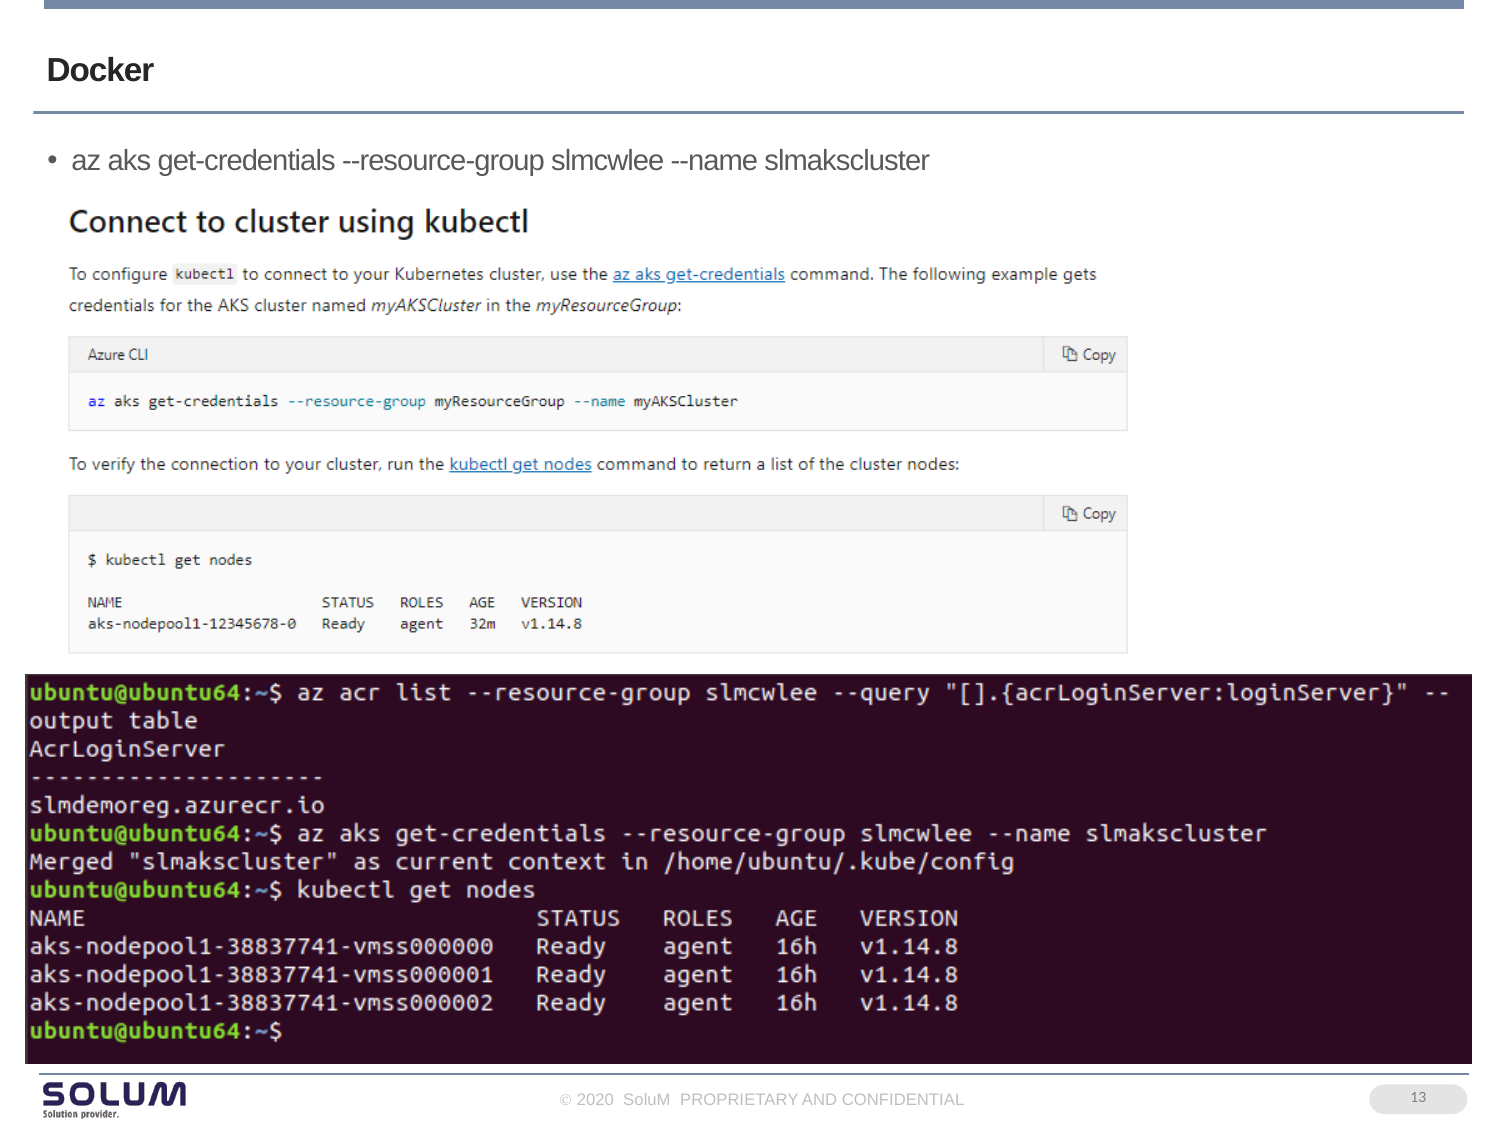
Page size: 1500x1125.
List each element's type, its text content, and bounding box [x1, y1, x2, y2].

subtitle az aks get-credentials --resource-group slmcwlee --name slmakscluster [33, 137, 1464, 562]
picture [25, 195, 1472, 1064]
picture [41, 1080, 187, 1119]
title Docker [46, 28, 1349, 113]
